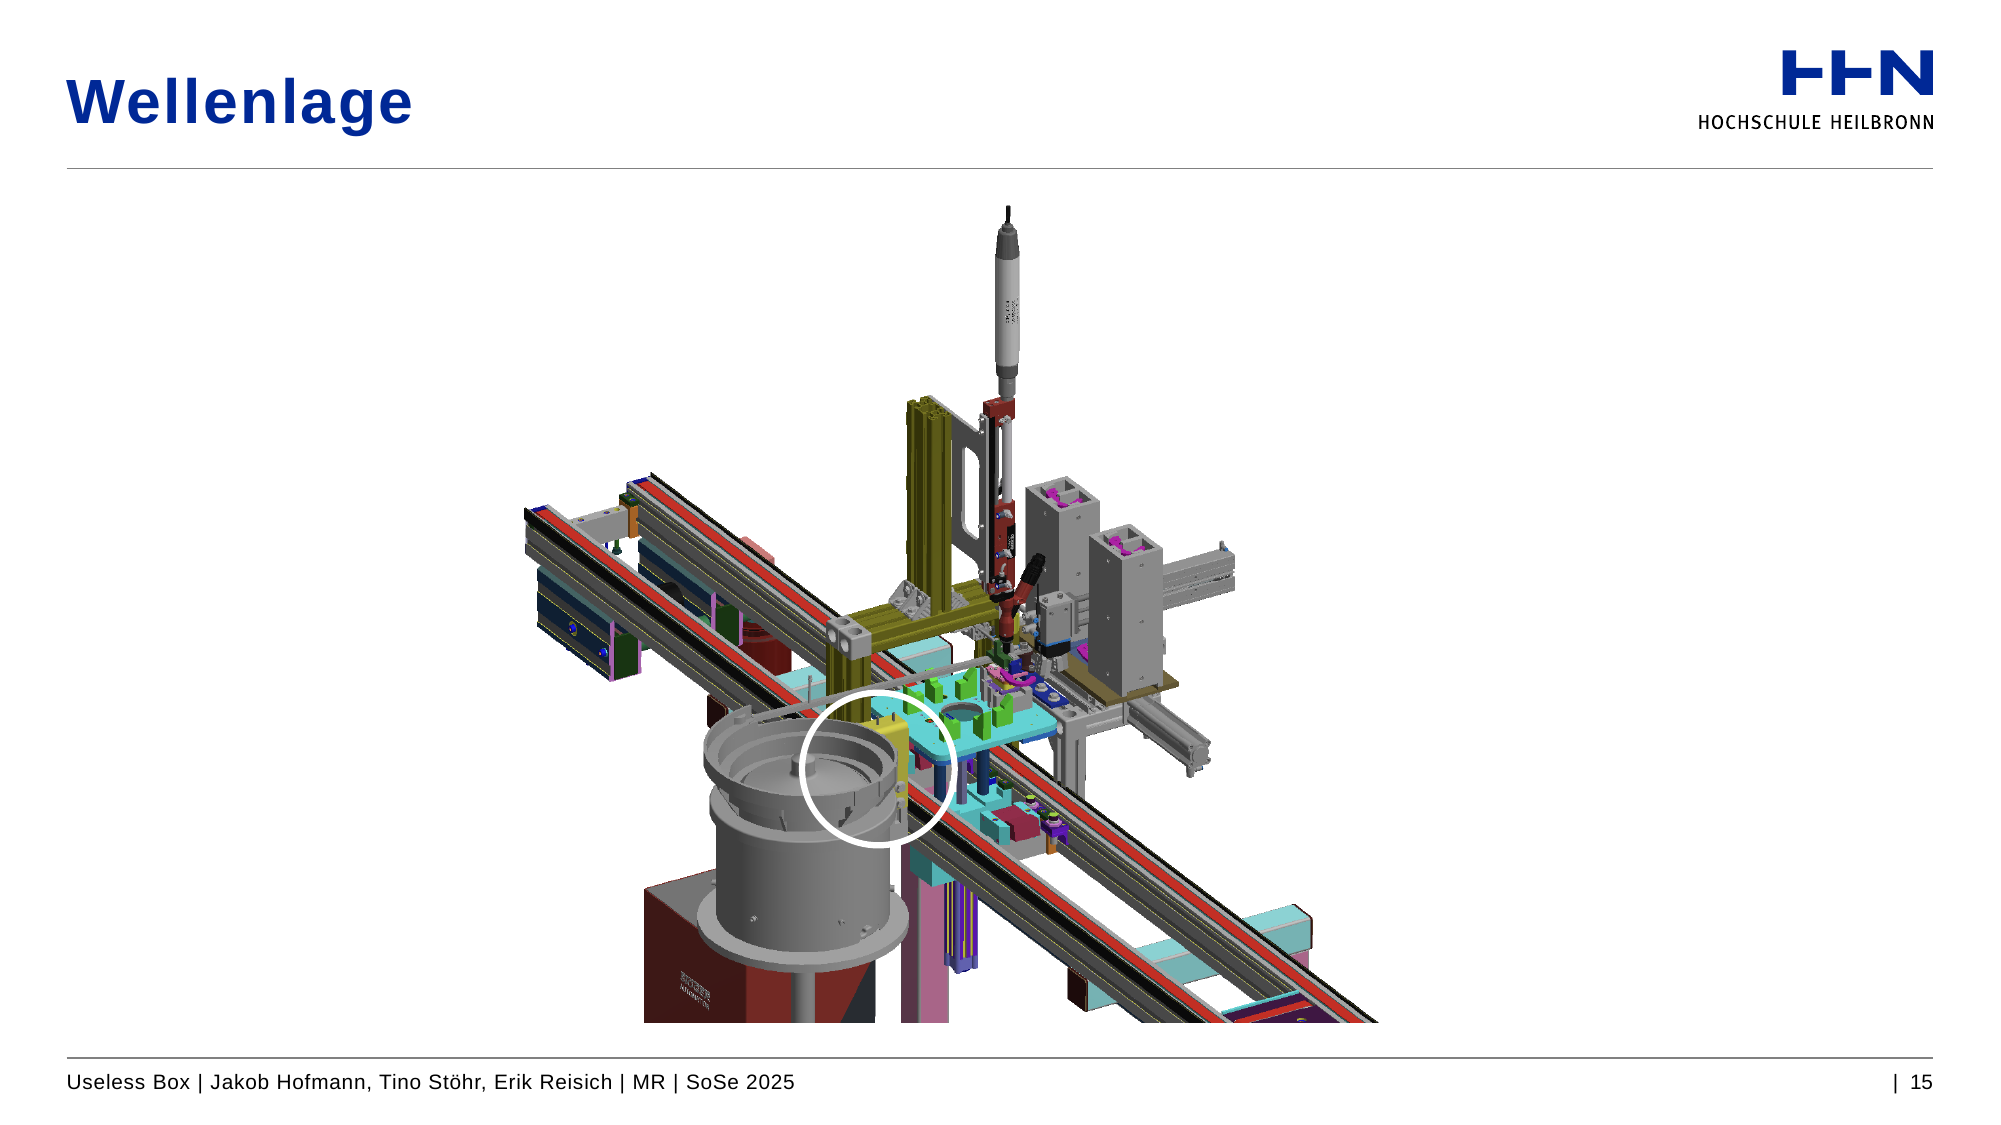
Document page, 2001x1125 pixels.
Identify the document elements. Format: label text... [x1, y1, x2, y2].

title Wellenlage [66, 60, 1690, 145]
footer Useless Box | Jakob Hofmann, Tino Stöhr, Erik Reisich | MR | SoSe 2025 [66, 1068, 1277, 1105]
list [366, 188, 1564, 1023]
slide_number | 15 [1621, 1068, 1933, 1105]
